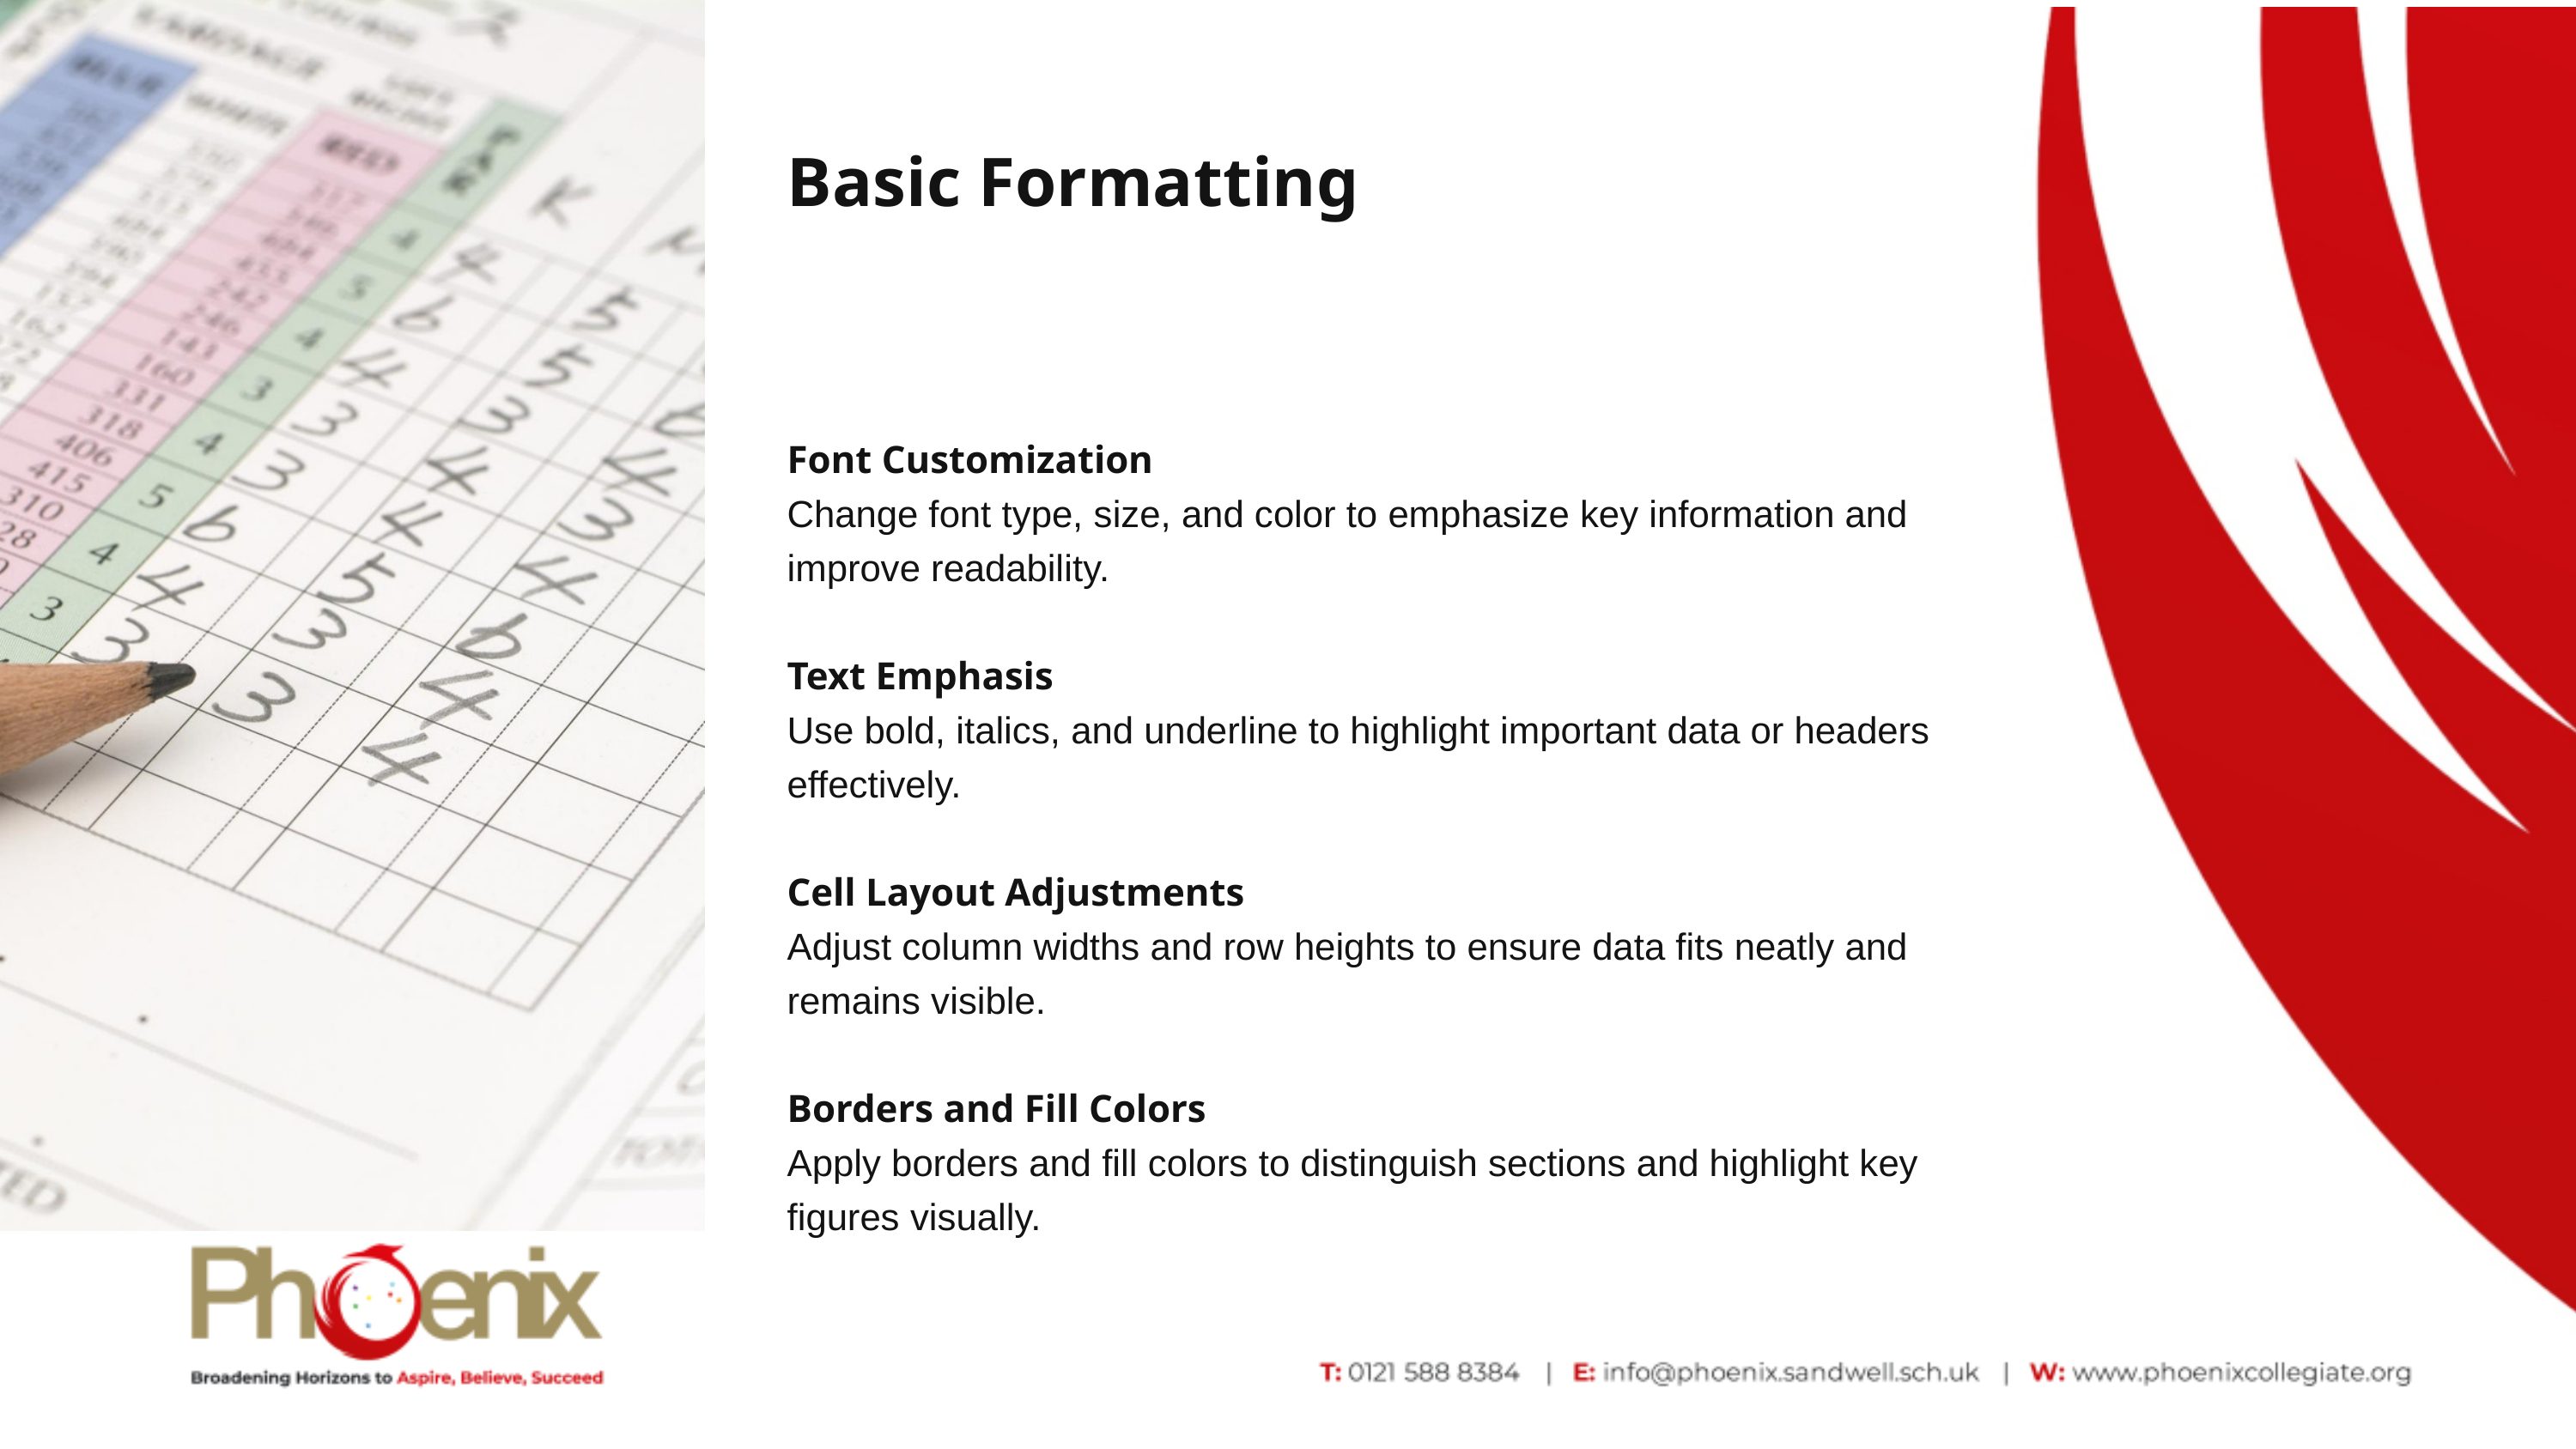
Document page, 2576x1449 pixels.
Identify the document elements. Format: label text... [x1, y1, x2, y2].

text_box [0, 7, 2576, 1449]
text_box Font Customization Change font type, size, and color to emphasize key information and improve readability. Text Emphasis Use bold, italics, and underline to highlight important data or headers effectively. Cell Layout Adjustments Adjust column widths and row heights to ensure data fits neatly and remains visible. Borders and Fill Colors Apply borders and fill colors to distinguish sections and highlight key figures visually. [787, 427, 2034, 1239]
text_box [0, 0, 706, 1231]
text_box Basic Formatting [787, 143, 2282, 221]
